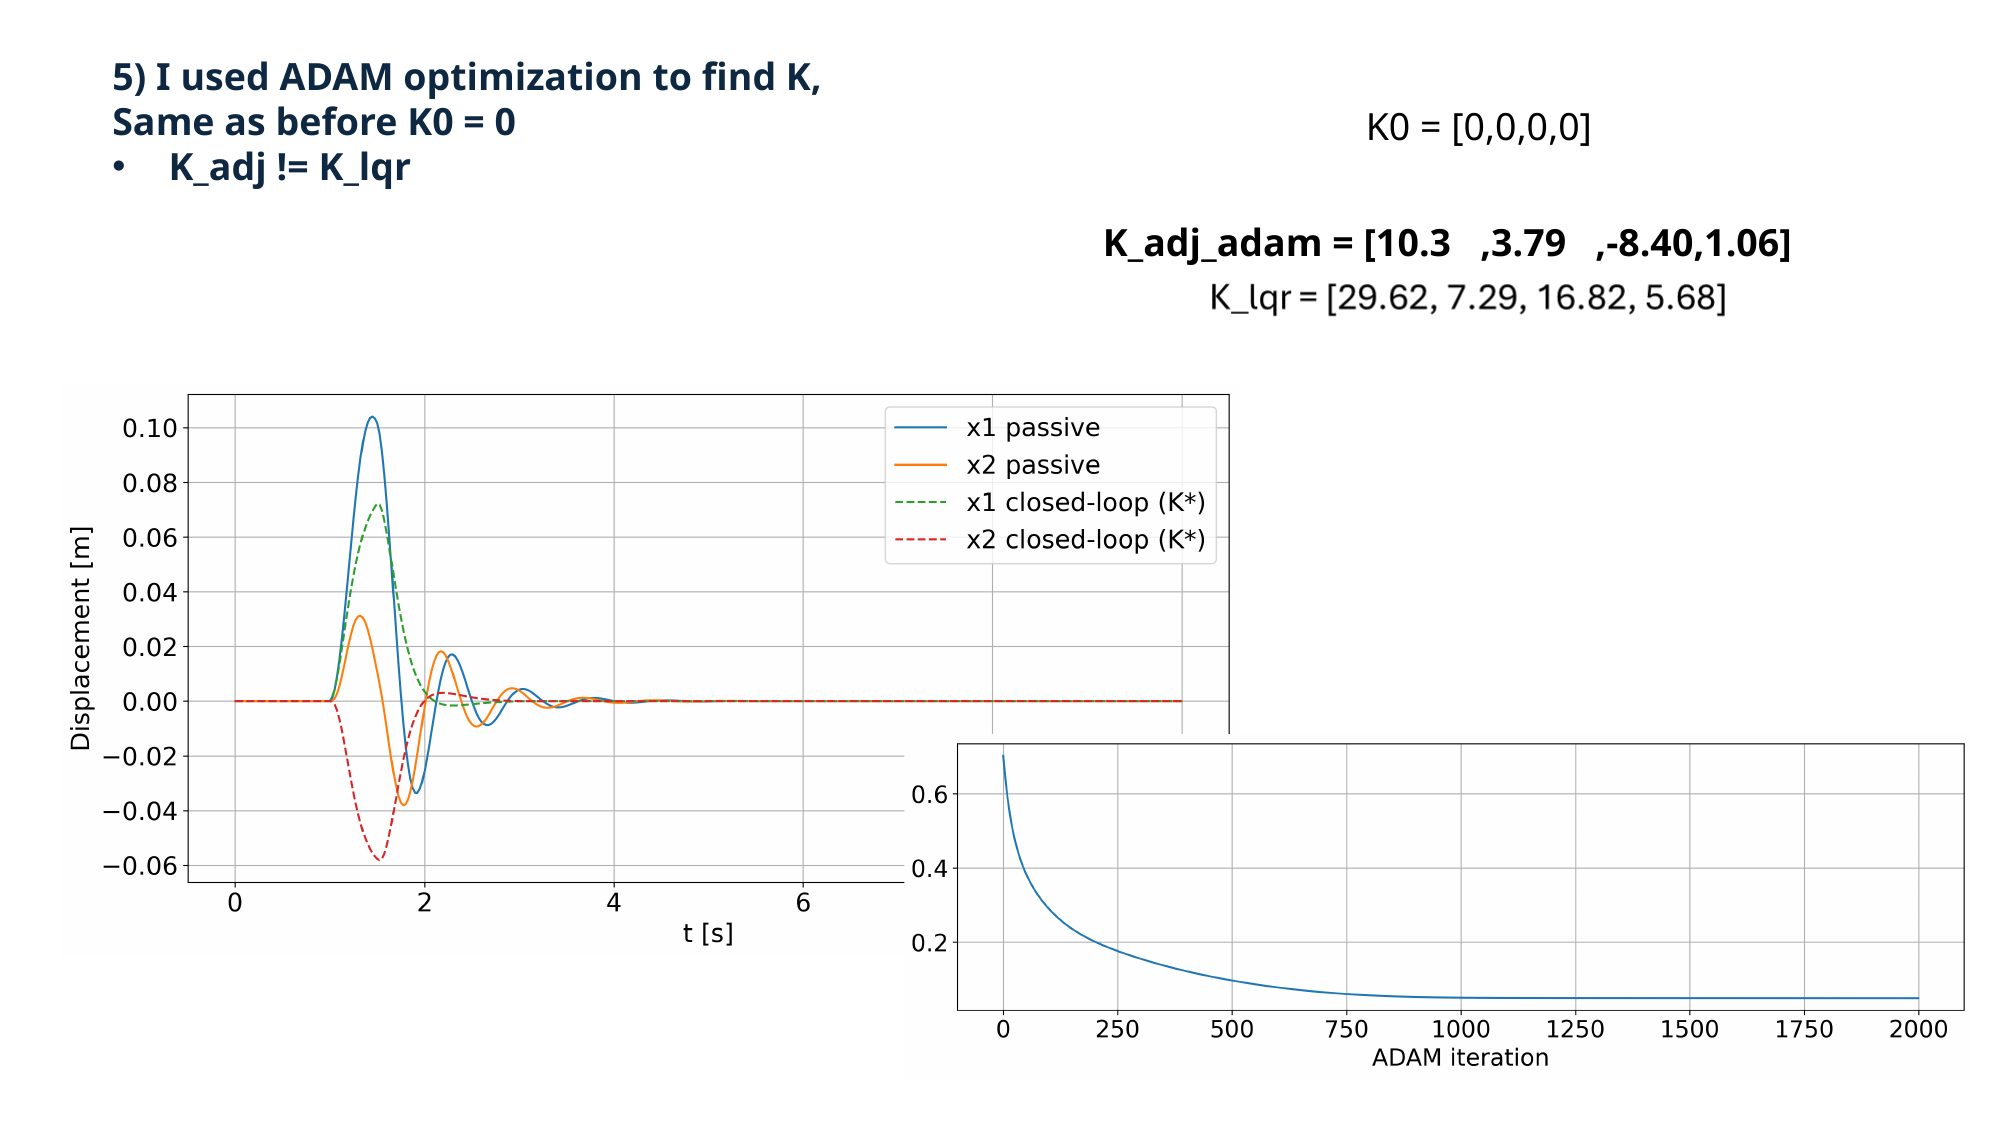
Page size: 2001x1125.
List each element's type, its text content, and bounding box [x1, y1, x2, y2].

text_box K_adj_adam = [10.3 ,3.79 ,-8.40,1.06] [1088, 211, 1928, 272]
picture [59, 384, 1974, 1081]
text_box 5) I used ADAM optimization to find K, Same as before K0 = 0 K_adj != K_lqr [97, 45, 924, 195]
picture [1185, 260, 1783, 344]
text_box K0 = [0,0,0,0] [1351, 95, 1617, 156]
